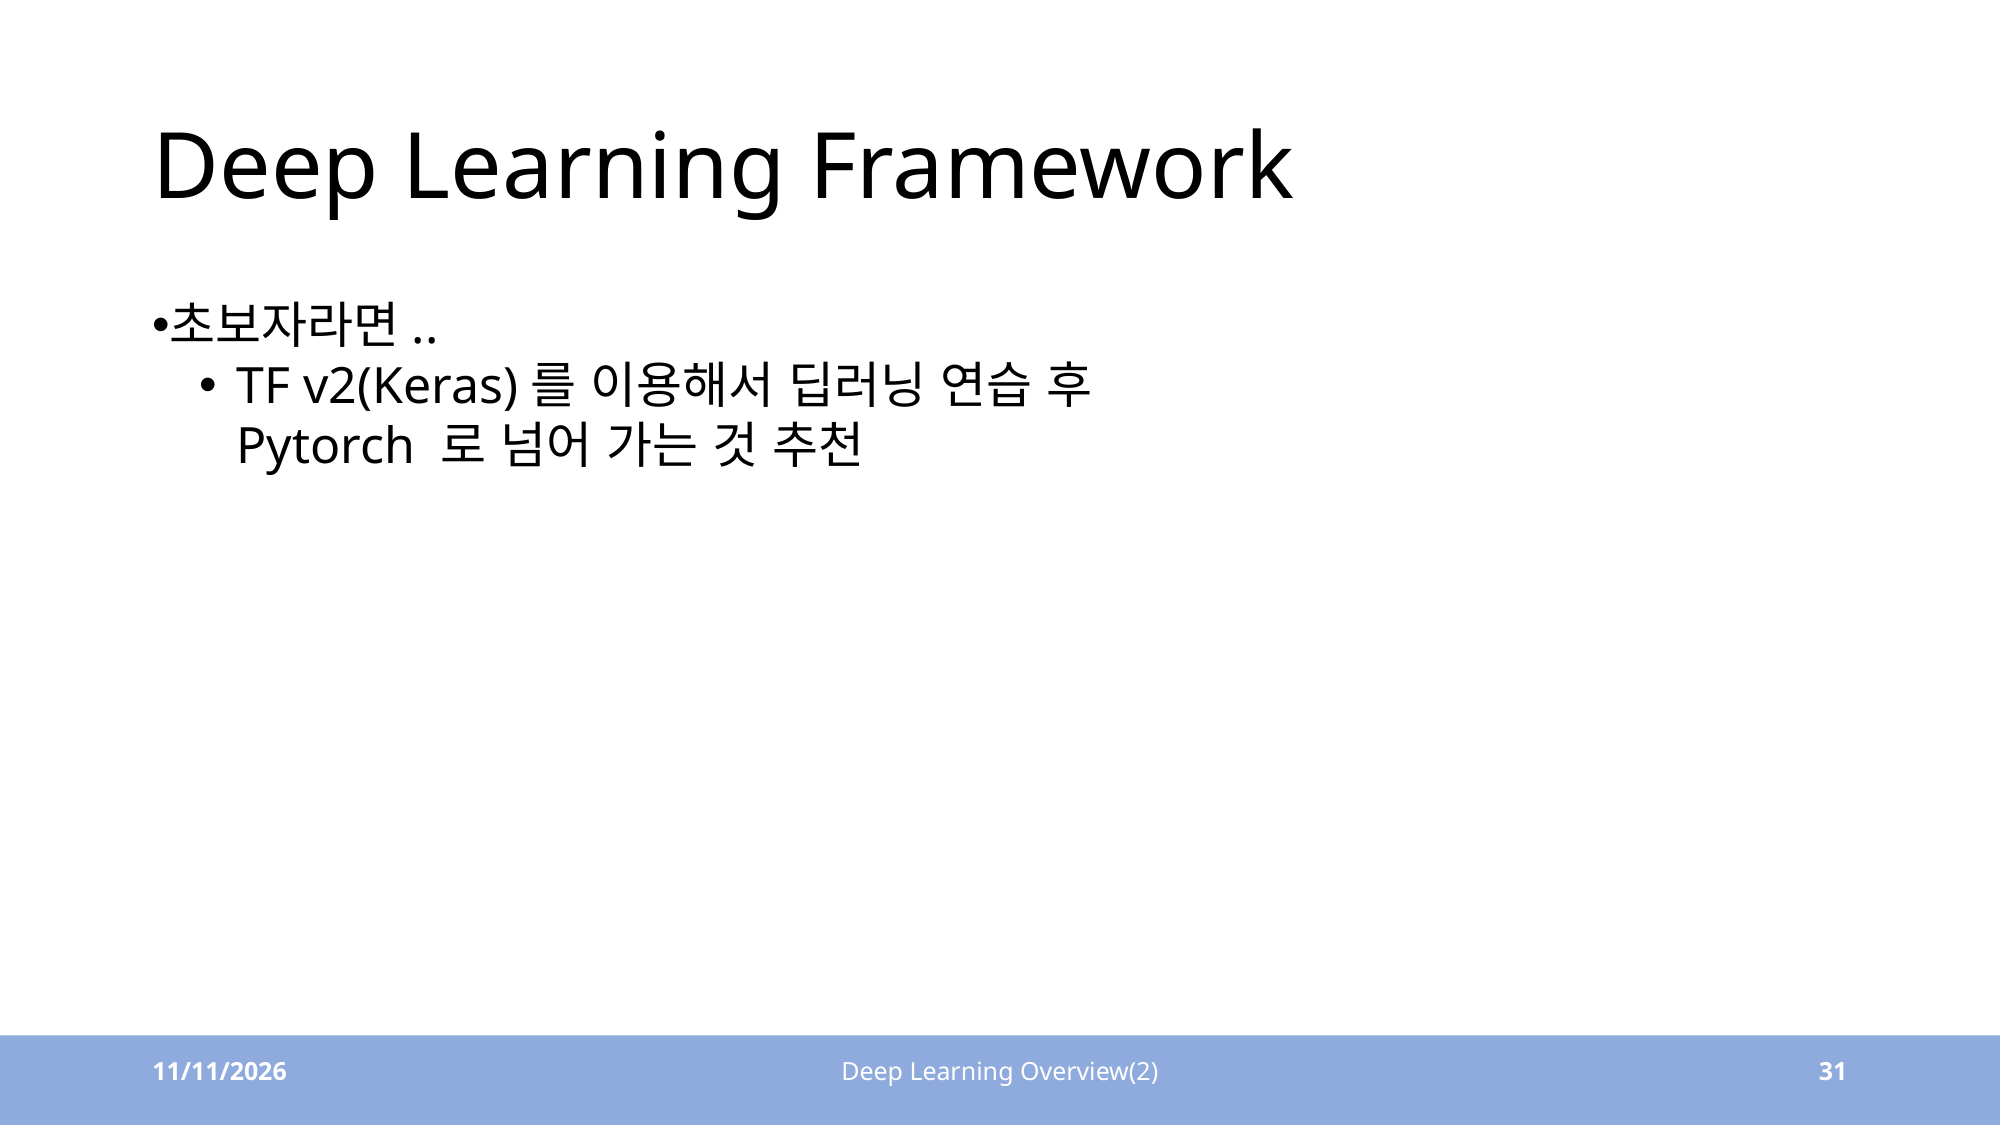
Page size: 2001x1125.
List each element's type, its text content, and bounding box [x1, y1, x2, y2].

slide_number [137, 1042, 588, 1103]
footer Deep Learning Overview(2) [662, 1042, 1338, 1103]
slide_number 31 [1412, 1042, 1863, 1103]
text_box 초보자라면.. TF v2(Keras)를 이용해서 딥러닝 연습 후 Pytorch 로 넘어 가는 것 추천 [137, 286, 1863, 482]
title Deep Learning Framework [137, 59, 1863, 278]
